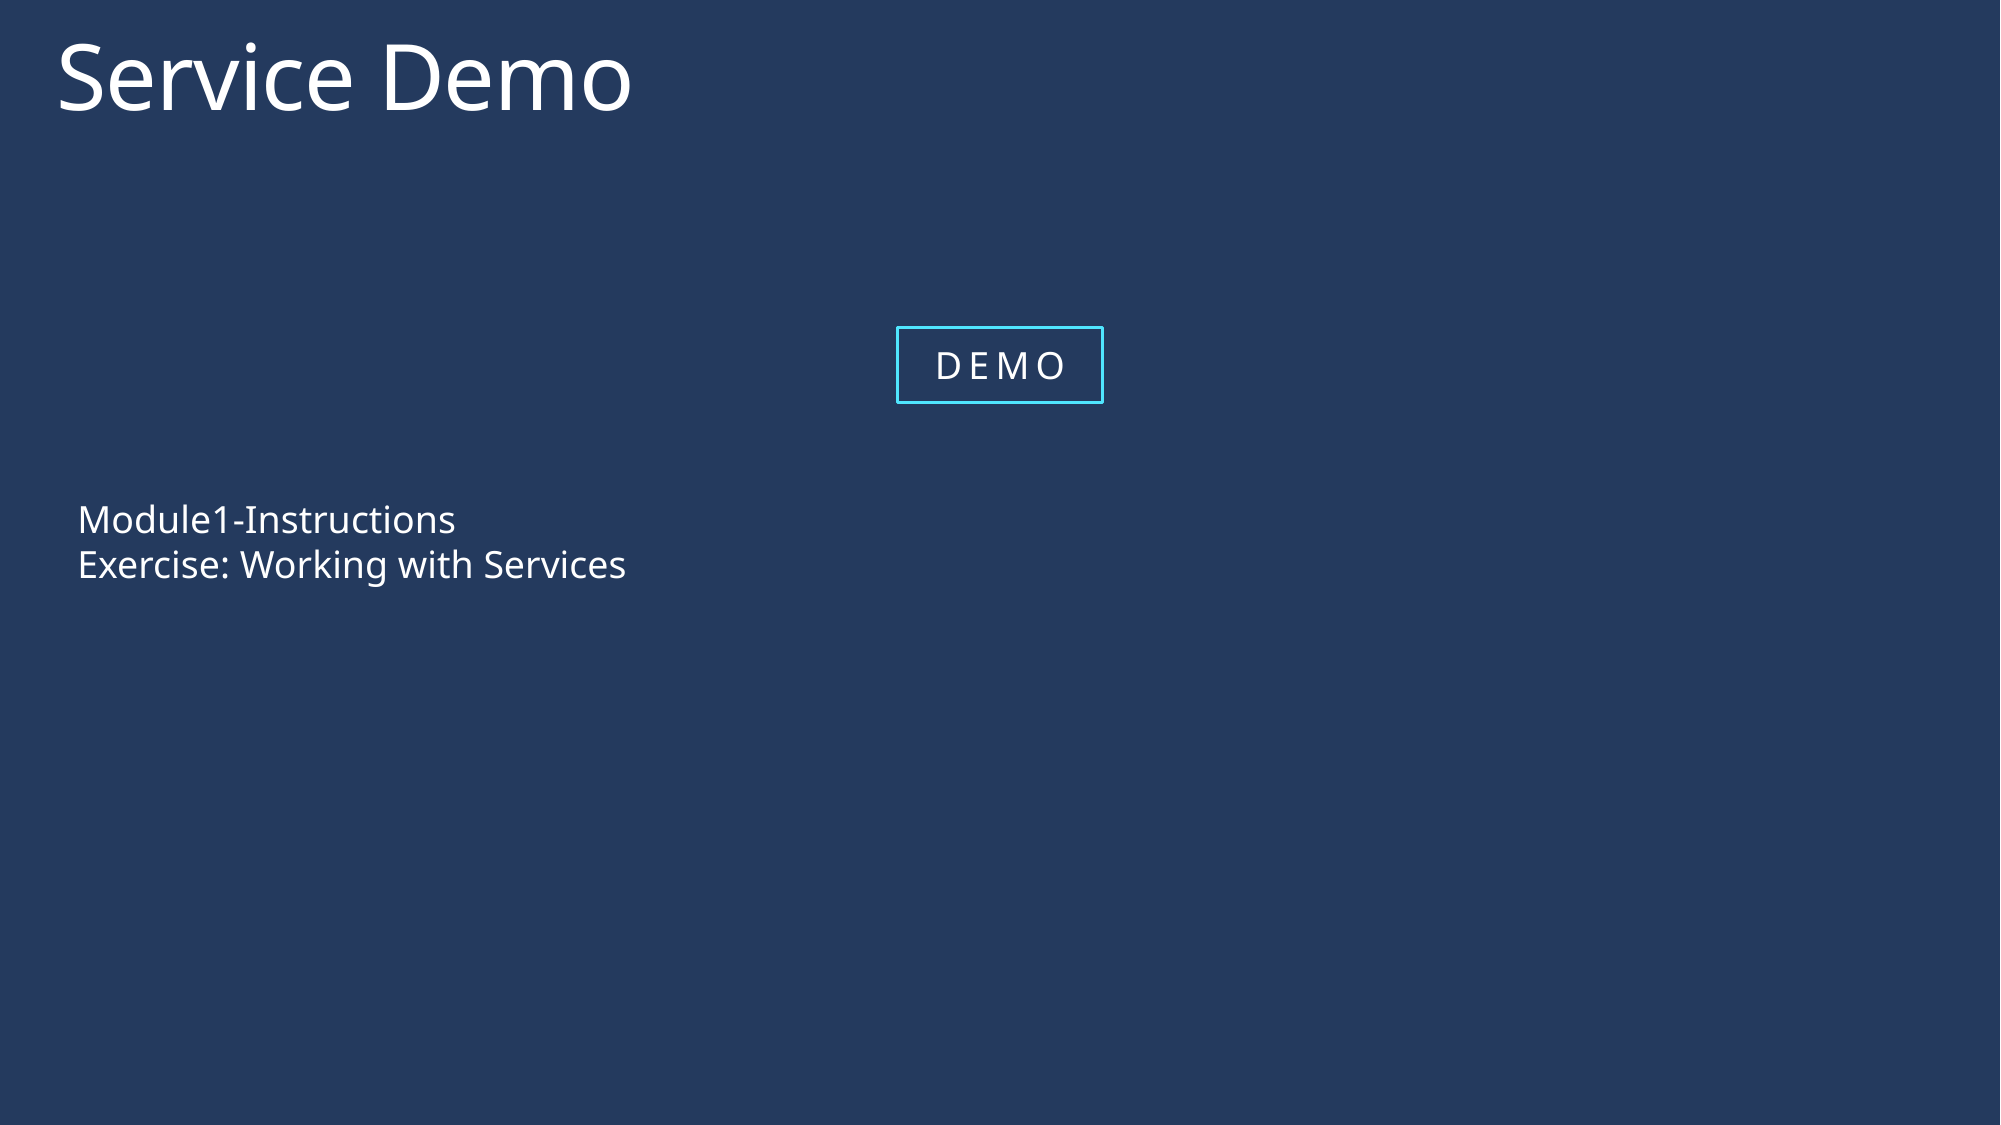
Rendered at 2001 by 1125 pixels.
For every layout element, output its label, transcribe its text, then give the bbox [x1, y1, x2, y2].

title Service Demo [23, 30, 669, 131]
text_box Module1-Instructions Exercise: Working with Services [62, 488, 1172, 594]
